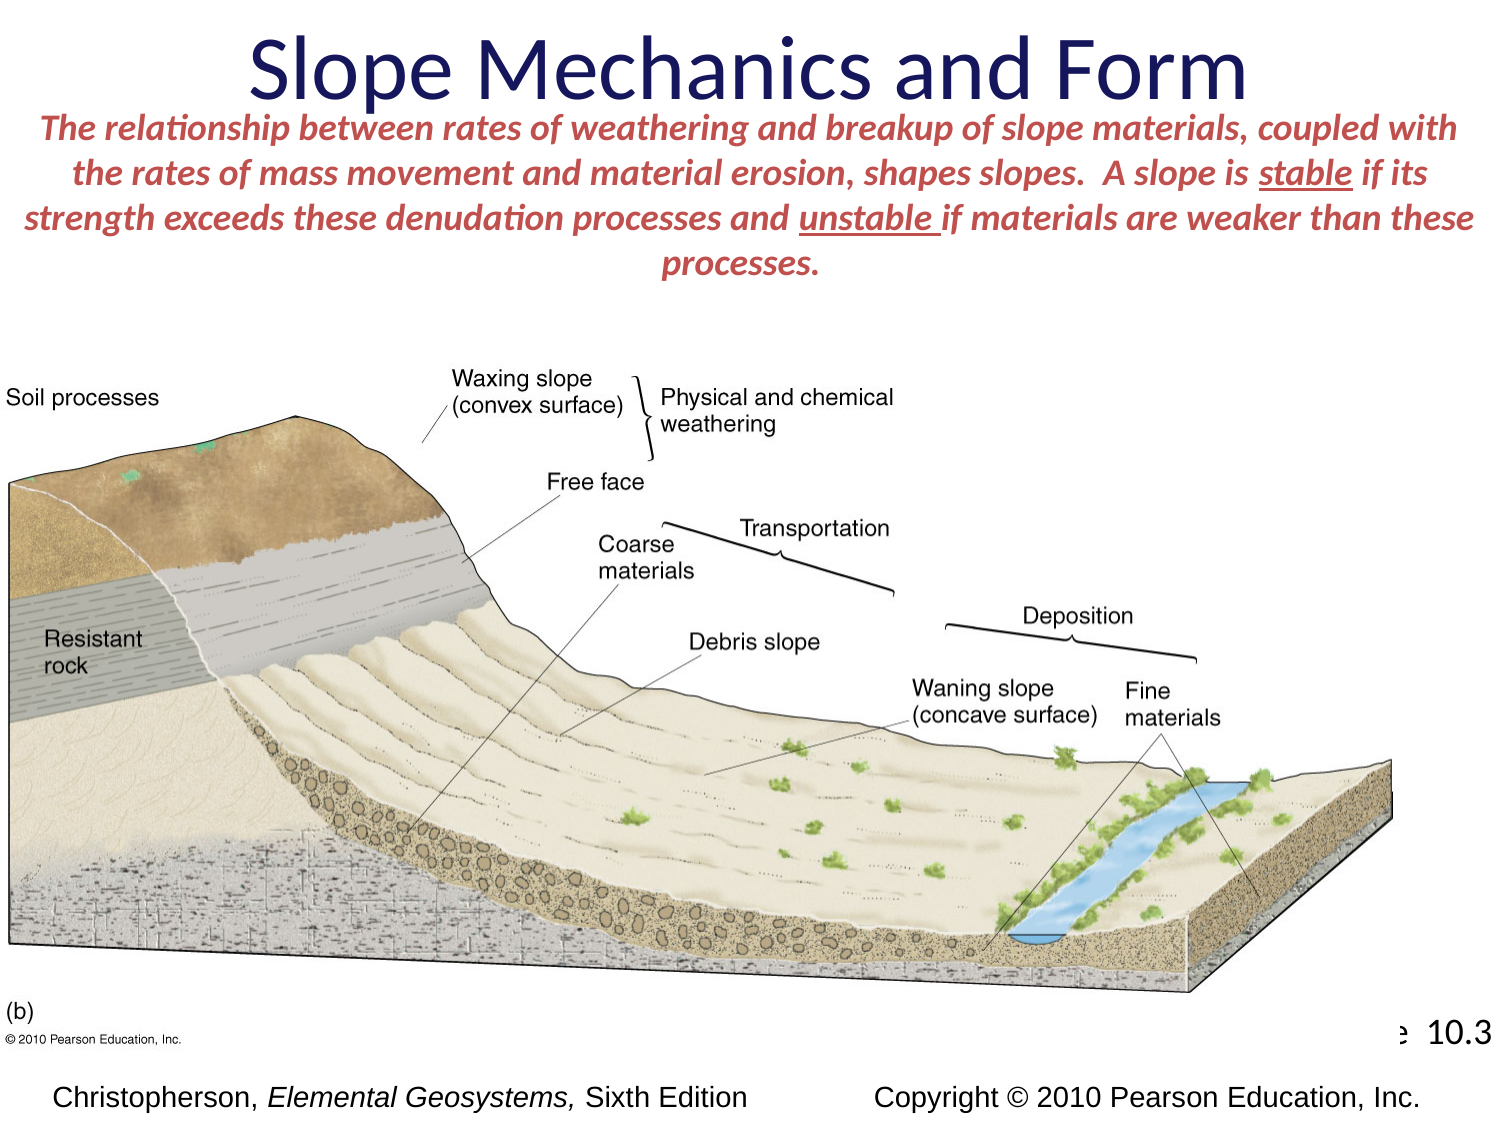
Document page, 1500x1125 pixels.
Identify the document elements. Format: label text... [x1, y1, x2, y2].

text_box Figure 10.3 [1403, 999, 1500, 1060]
text_box Christopherson, Elemental Geosystems, Sixth Edition [37, 1071, 849, 1113]
text_box The relationship between rates of weathering and breakup of slope materials, coupled with the rates of mass movement and material erosion, shapes slopes. A slope is stable if its strength exceeds these denudation processes and unstable if materials are weaker than these processes. [0, 95, 1500, 291]
picture [0, 361, 1401, 1056]
text_box Copyright © 2010 Pearson Education, Inc. [854, 1071, 1437, 1113]
title Slope Mechanics and Form [112, 0, 1388, 95]
